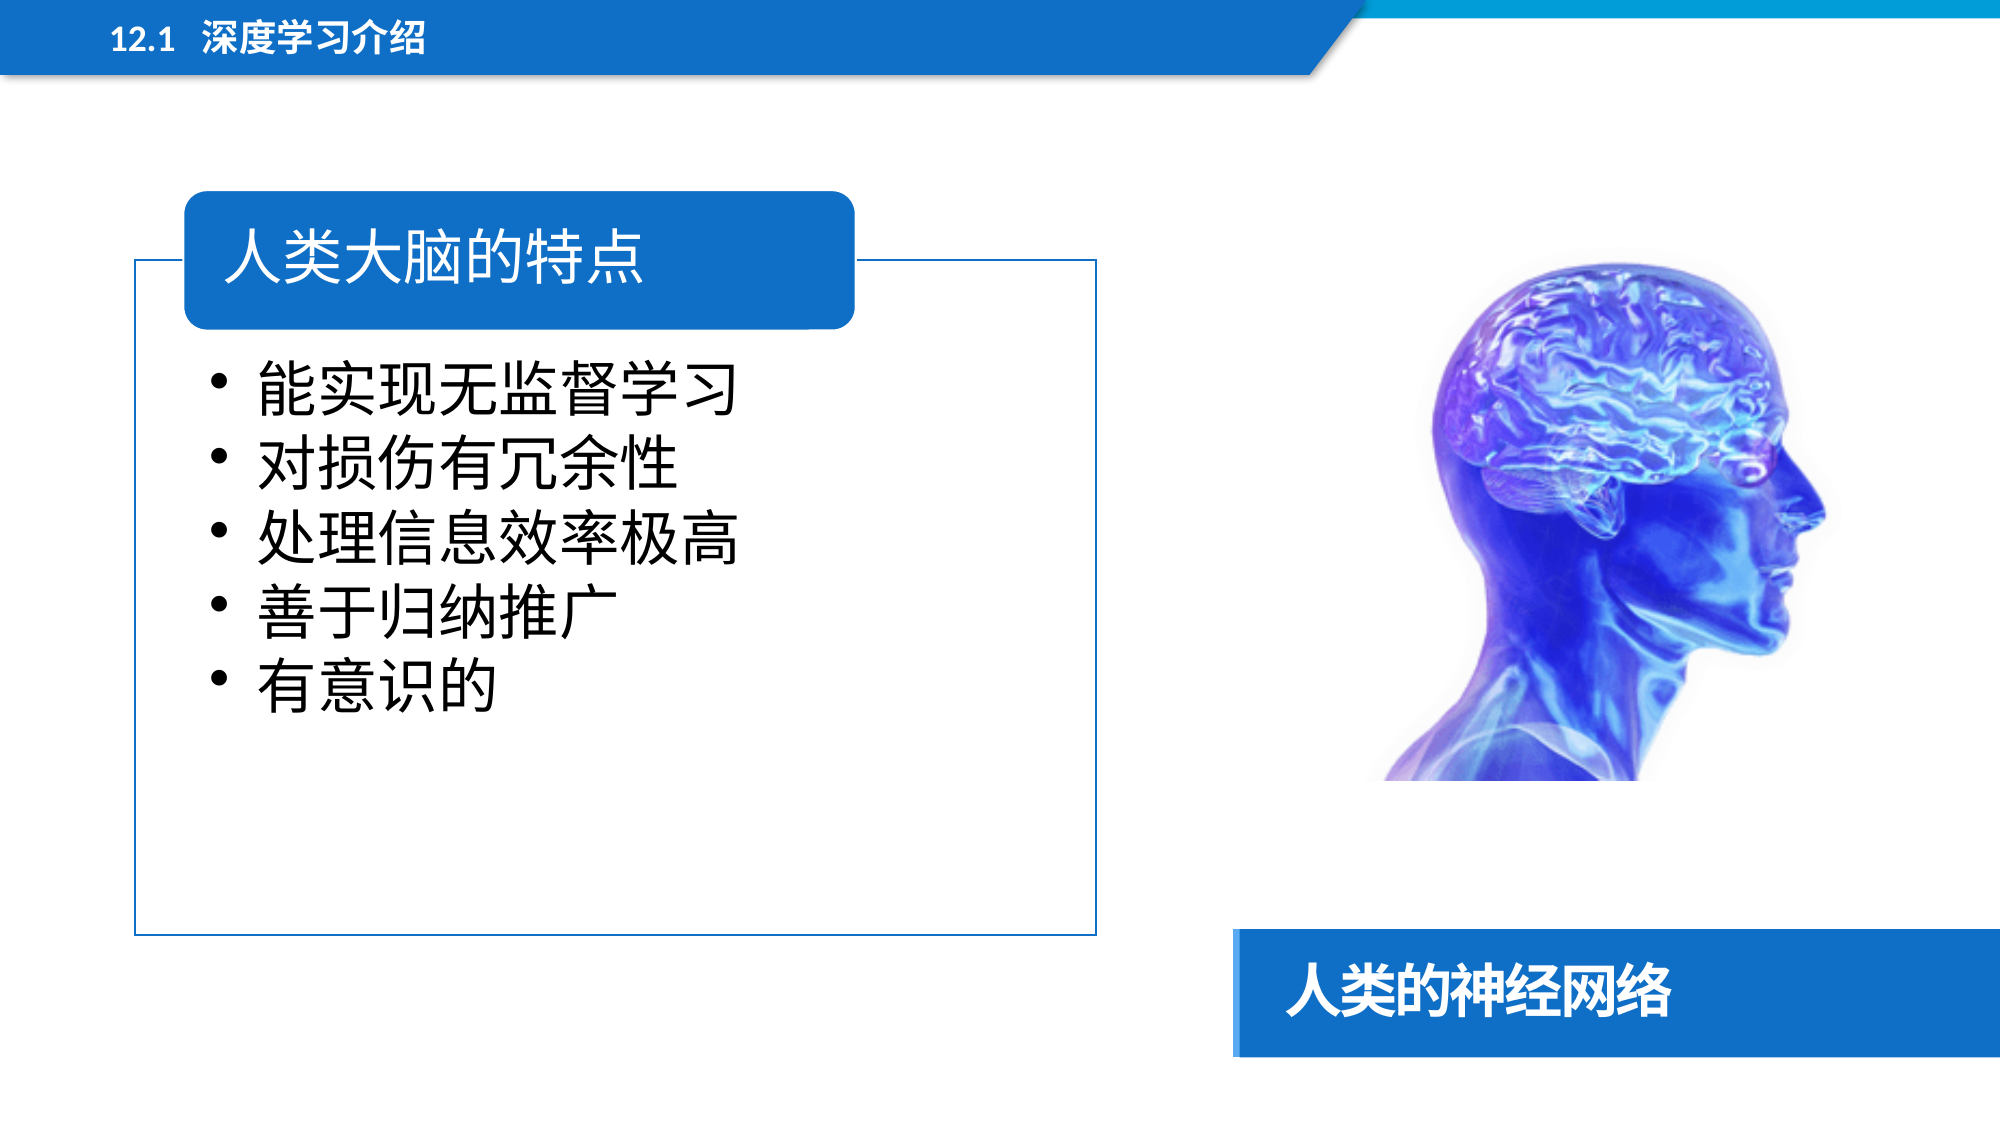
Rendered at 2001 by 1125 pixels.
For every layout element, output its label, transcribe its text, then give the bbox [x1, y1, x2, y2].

picture [1325, 241, 1865, 781]
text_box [135, 187, 1096, 937]
list 12.1 深度学习介绍 [93, 11, 1138, 68]
list 人类的神经网络 [1239, 929, 2000, 1058]
